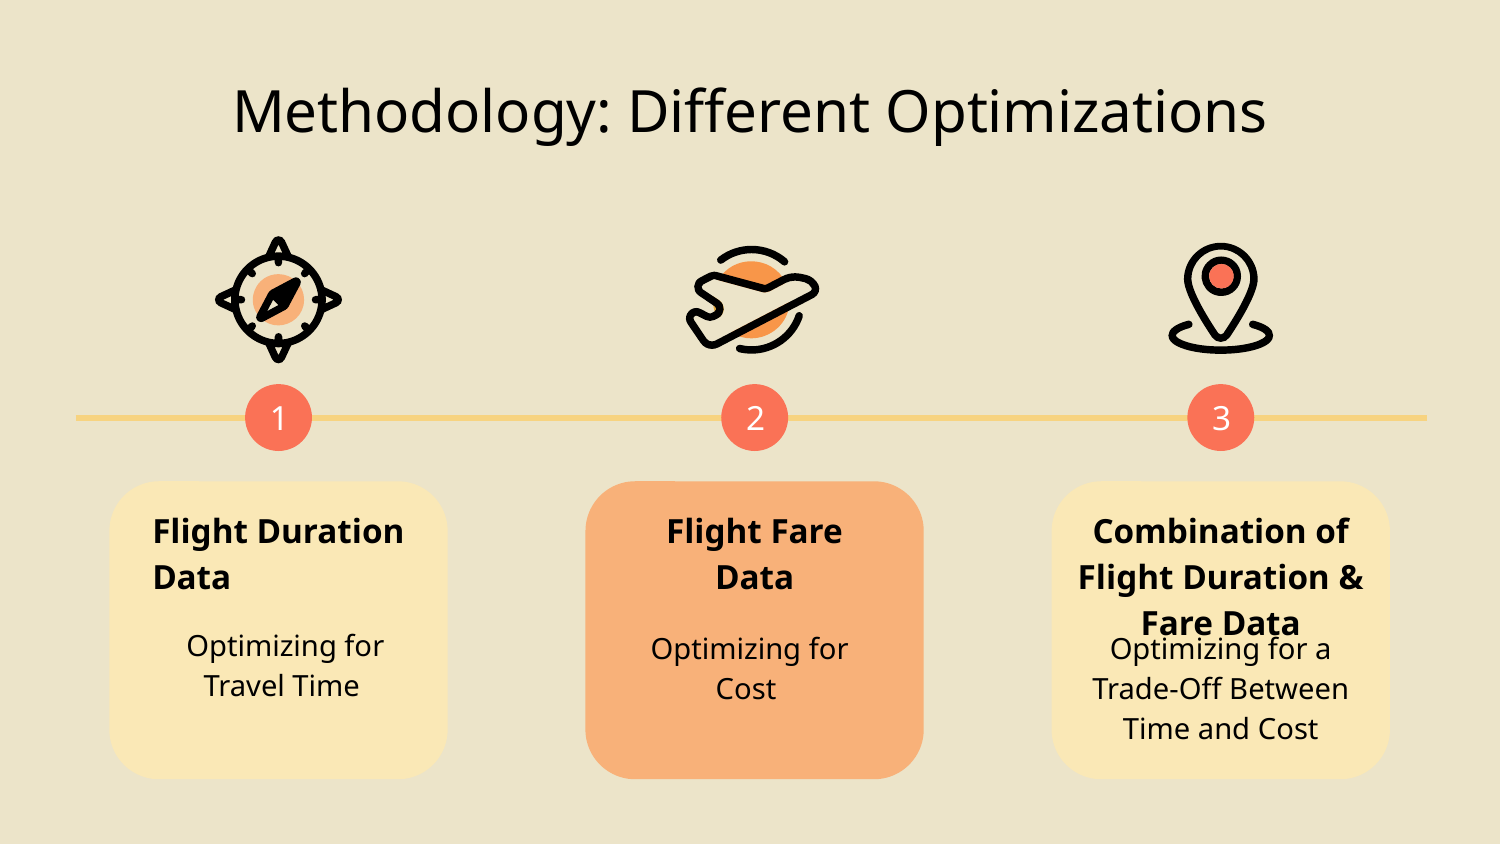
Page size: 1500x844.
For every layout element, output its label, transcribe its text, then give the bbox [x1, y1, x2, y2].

text_box Optimizing for a Trade-Off Between Time and Cost [1072, 610, 1369, 729]
text_box [1051, 601, 1390, 780]
text_box [109, 481, 448, 780]
text_box 3 [1188, 425, 1254, 452]
text_box 1 [245, 384, 312, 416]
text_box [1074, 481, 1367, 489]
text_box 3 [1187, 384, 1255, 416]
text_box Optimizing for Travel Time [144, 607, 427, 732]
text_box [682, 245, 821, 355]
text_box Combination of Flight Duration & Fare Data [1051, 489, 1390, 601]
text_box 2 [721, 384, 789, 416]
text_box 2 [722, 425, 788, 452]
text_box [213, 235, 344, 364]
text_box Flight Duration Data [137, 489, 448, 539]
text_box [1168, 242, 1274, 355]
text_box Optimizing for Cost [608, 610, 891, 729]
title Methodology: Different Optimizations [75, 73, 1425, 160]
text_box [585, 481, 924, 780]
text_box Flight Fare Data [613, 489, 896, 539]
text_box 1 [245, 425, 312, 452]
